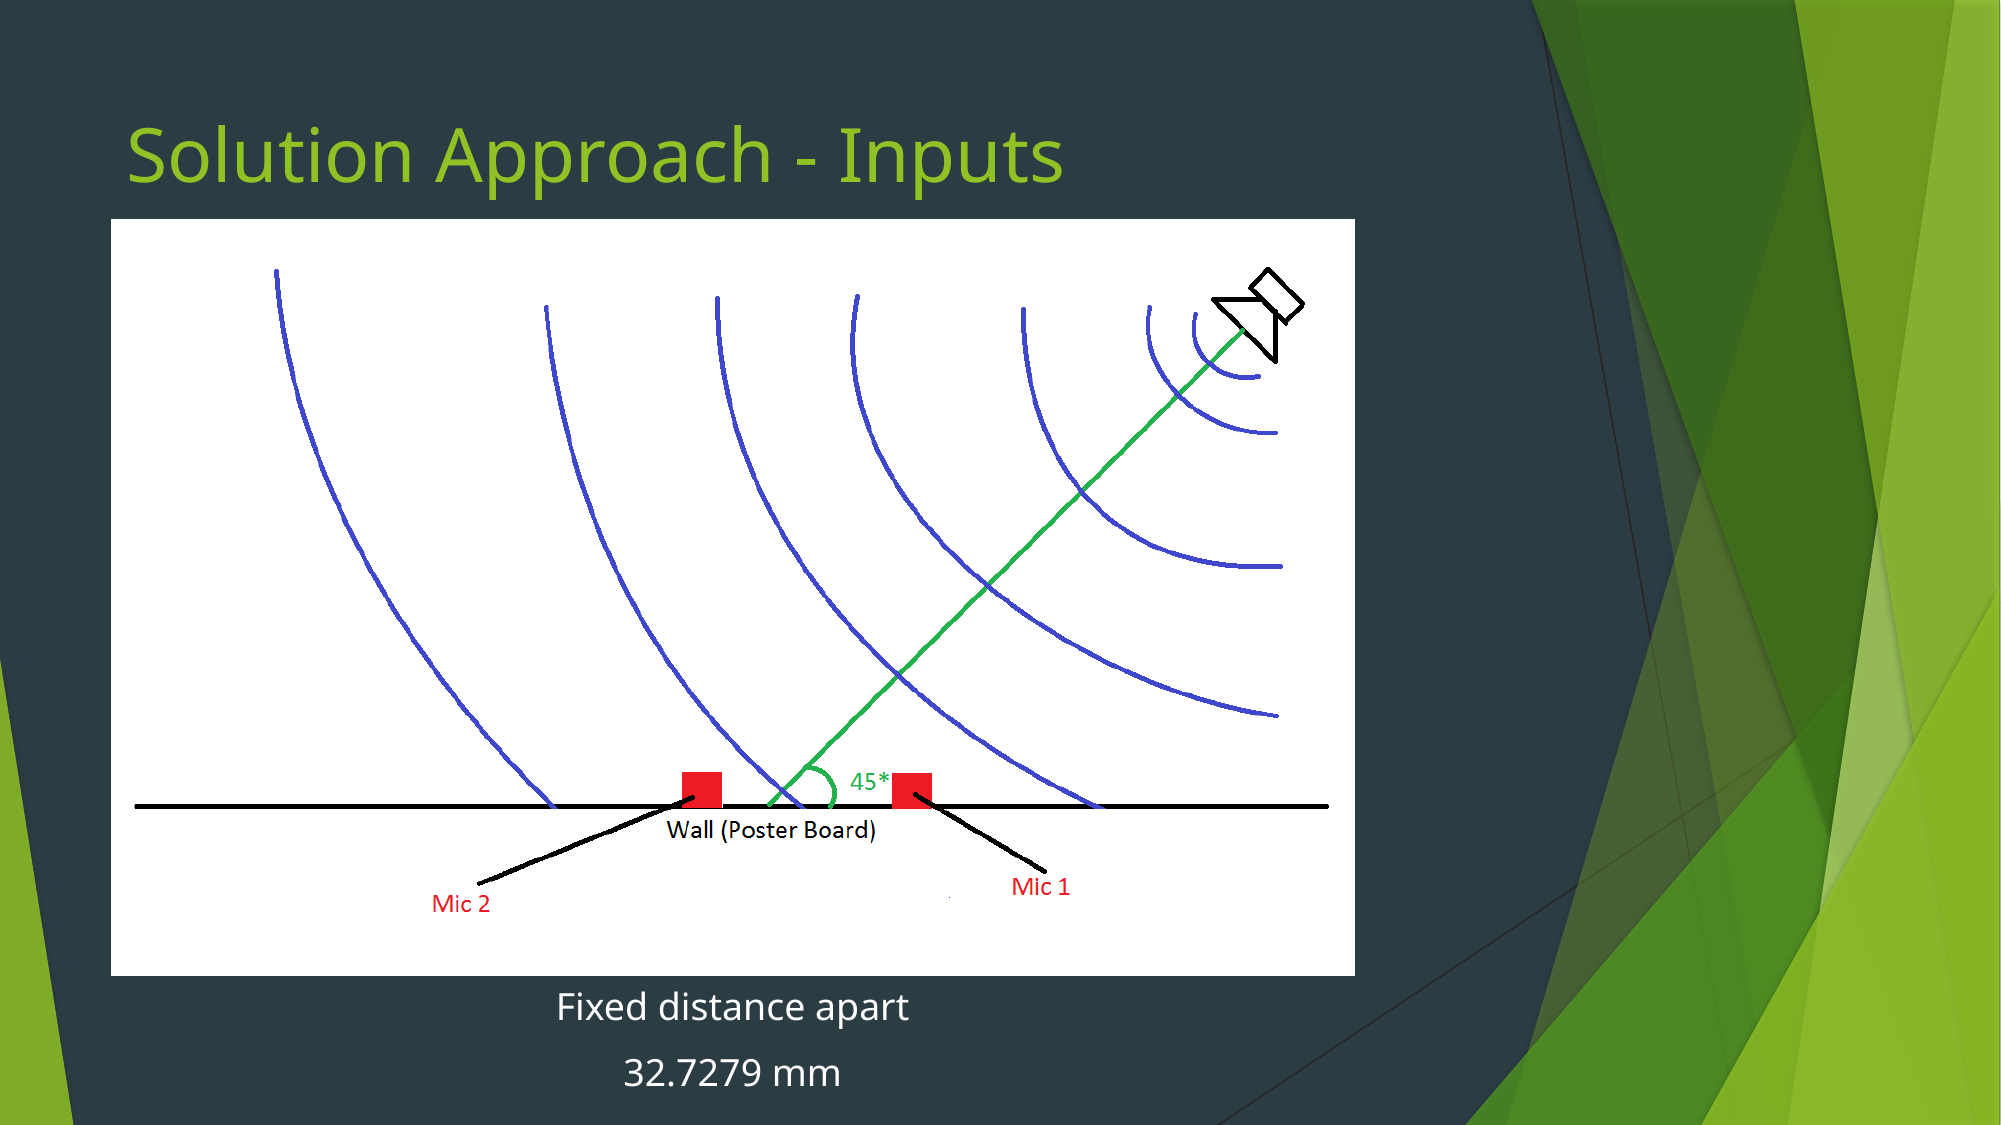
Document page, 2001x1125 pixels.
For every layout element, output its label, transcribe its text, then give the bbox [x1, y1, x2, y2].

title Solution Approach - Inputs [111, 99, 1522, 317]
picture [110, 218, 1355, 976]
list Fixed distance apart 32.7279 mm [506, 984, 960, 1110]
